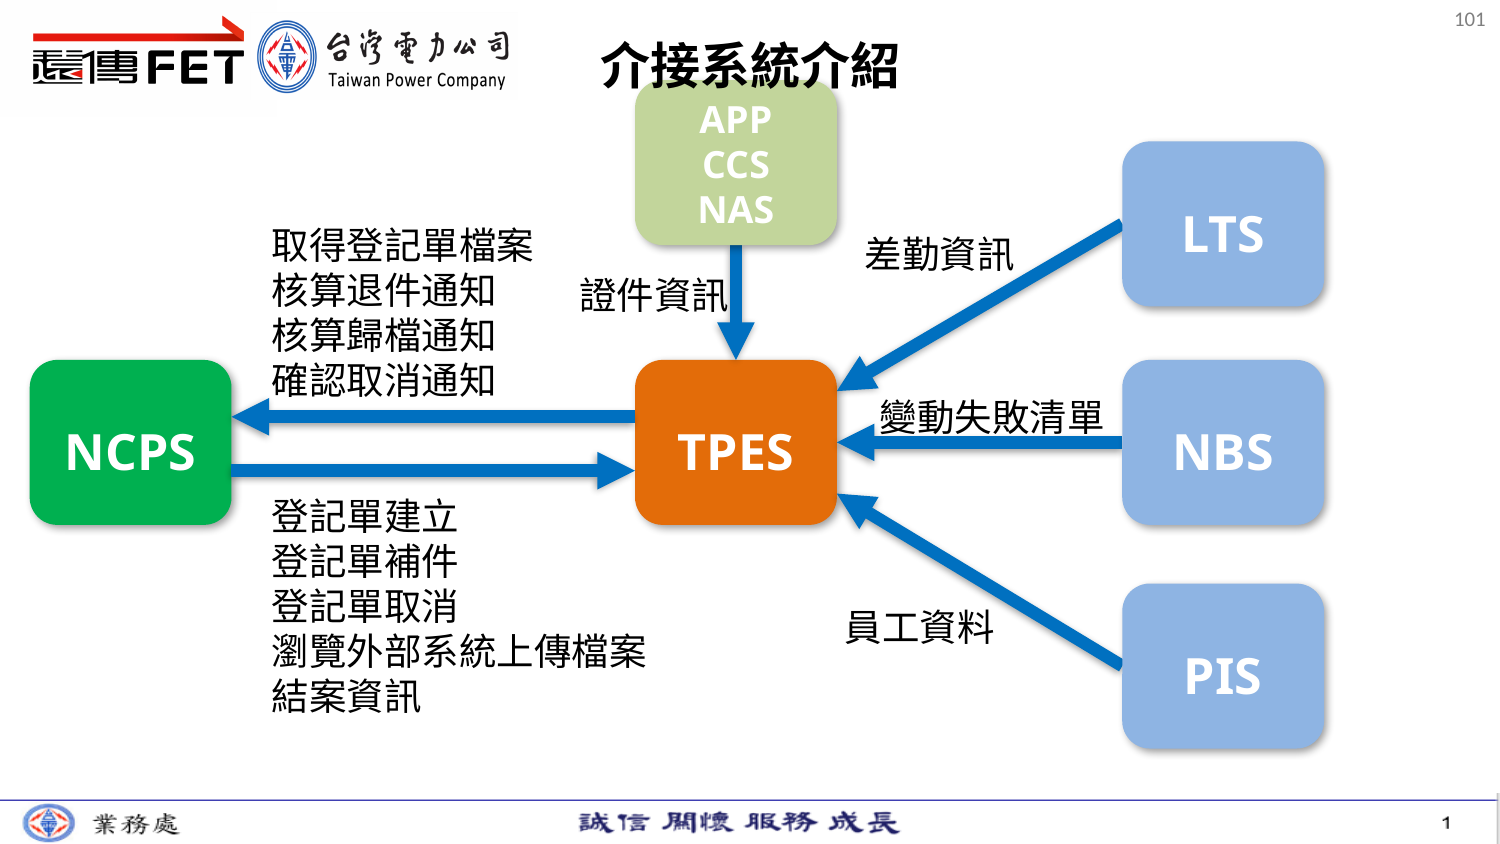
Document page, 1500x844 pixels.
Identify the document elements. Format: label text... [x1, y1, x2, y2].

text_box PIS [1122, 583, 1325, 749]
picture [0, 0, 519, 117]
text_box 取得登記單檔案 核算退件通知 核算歸檔通知 確認取消通知 [256, 214, 668, 410]
text_box 變動失敗清單 [864, 401, 1120, 441]
picture [0, 793, 1500, 844]
text_box APP CCS NAS [635, 90, 837, 246]
text_box NBS [1122, 359, 1325, 525]
text_box 登記單建立 登記單補件 登記單取消 瀏覽外部系統上傳檔案 結案資訊 [256, 485, 668, 725]
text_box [836, 493, 1123, 667]
text_box TPES [635, 359, 837, 525]
title 介接系統介紹 [523, 27, 1224, 90]
text_box 證件資訊 [740, 265, 746, 326]
text_box LTS [1122, 141, 1325, 307]
text_box 證件資訊 [668, 265, 731, 326]
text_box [836, 223, 1123, 392]
text_box NCPS [29, 359, 232, 525]
